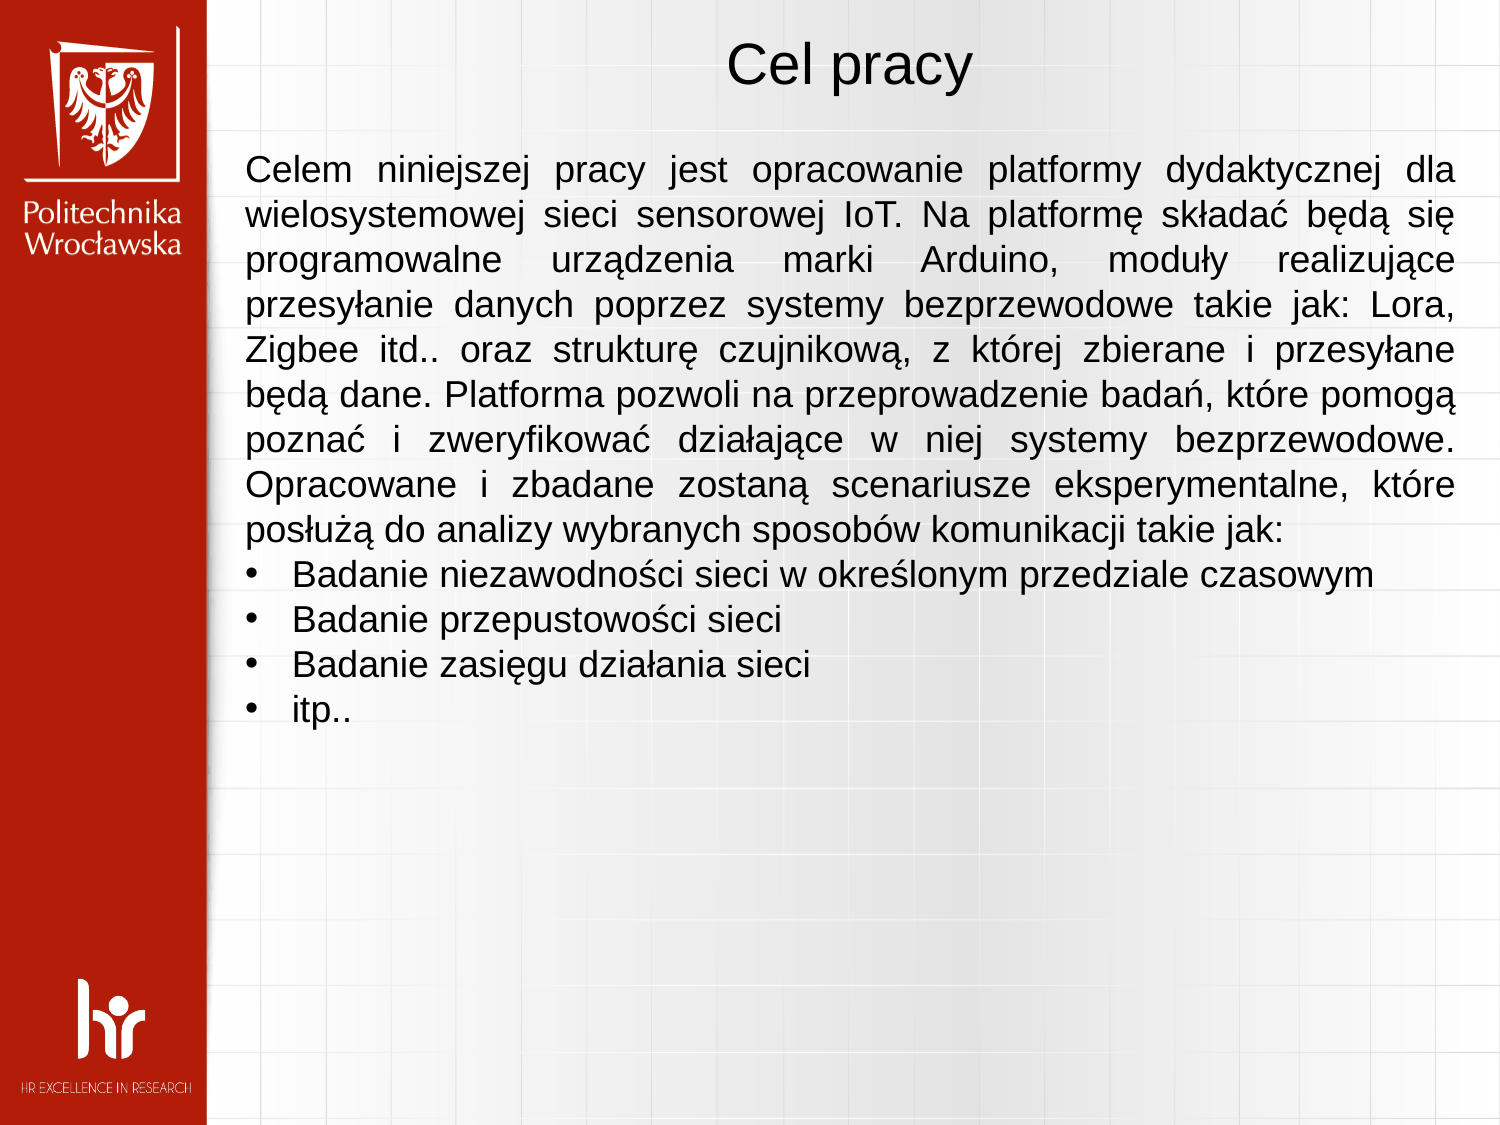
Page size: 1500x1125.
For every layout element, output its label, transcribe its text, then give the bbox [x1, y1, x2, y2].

text_box Celem niniejszej pracy jest opracowanie platformy dydaktycznej dla wielosystemowej sieci sensorowej IoT. Na platformę składać będą się programowalne urządzenia marki Arduino, moduły realizujące przesyłanie danych poprzez systemy bezprzewodowe takie jak: Lora, Zigbee itd.. oraz strukturę czujnikową, z której zbierane i przesyłane będą dane. Platforma pozwoli na przeprowadzenie badań, które pomogą poznać i zweryfikować działające w niej systemy bezprzewodowe. Opracowane i zbadane zostaną scenariusze eksperymentalne, które posłużą do analizy wybranych sposobów komunikacji takie jak: Badanie niezawodności sieci w określonym przedziale czasowym Badanie przepustowości sieci Badanie zasięgu działania sieci itp.. [230, 137, 1471, 827]
text_box Cel pracy [230, 19, 1471, 104]
picture [0, 0, 1500, 1125]
